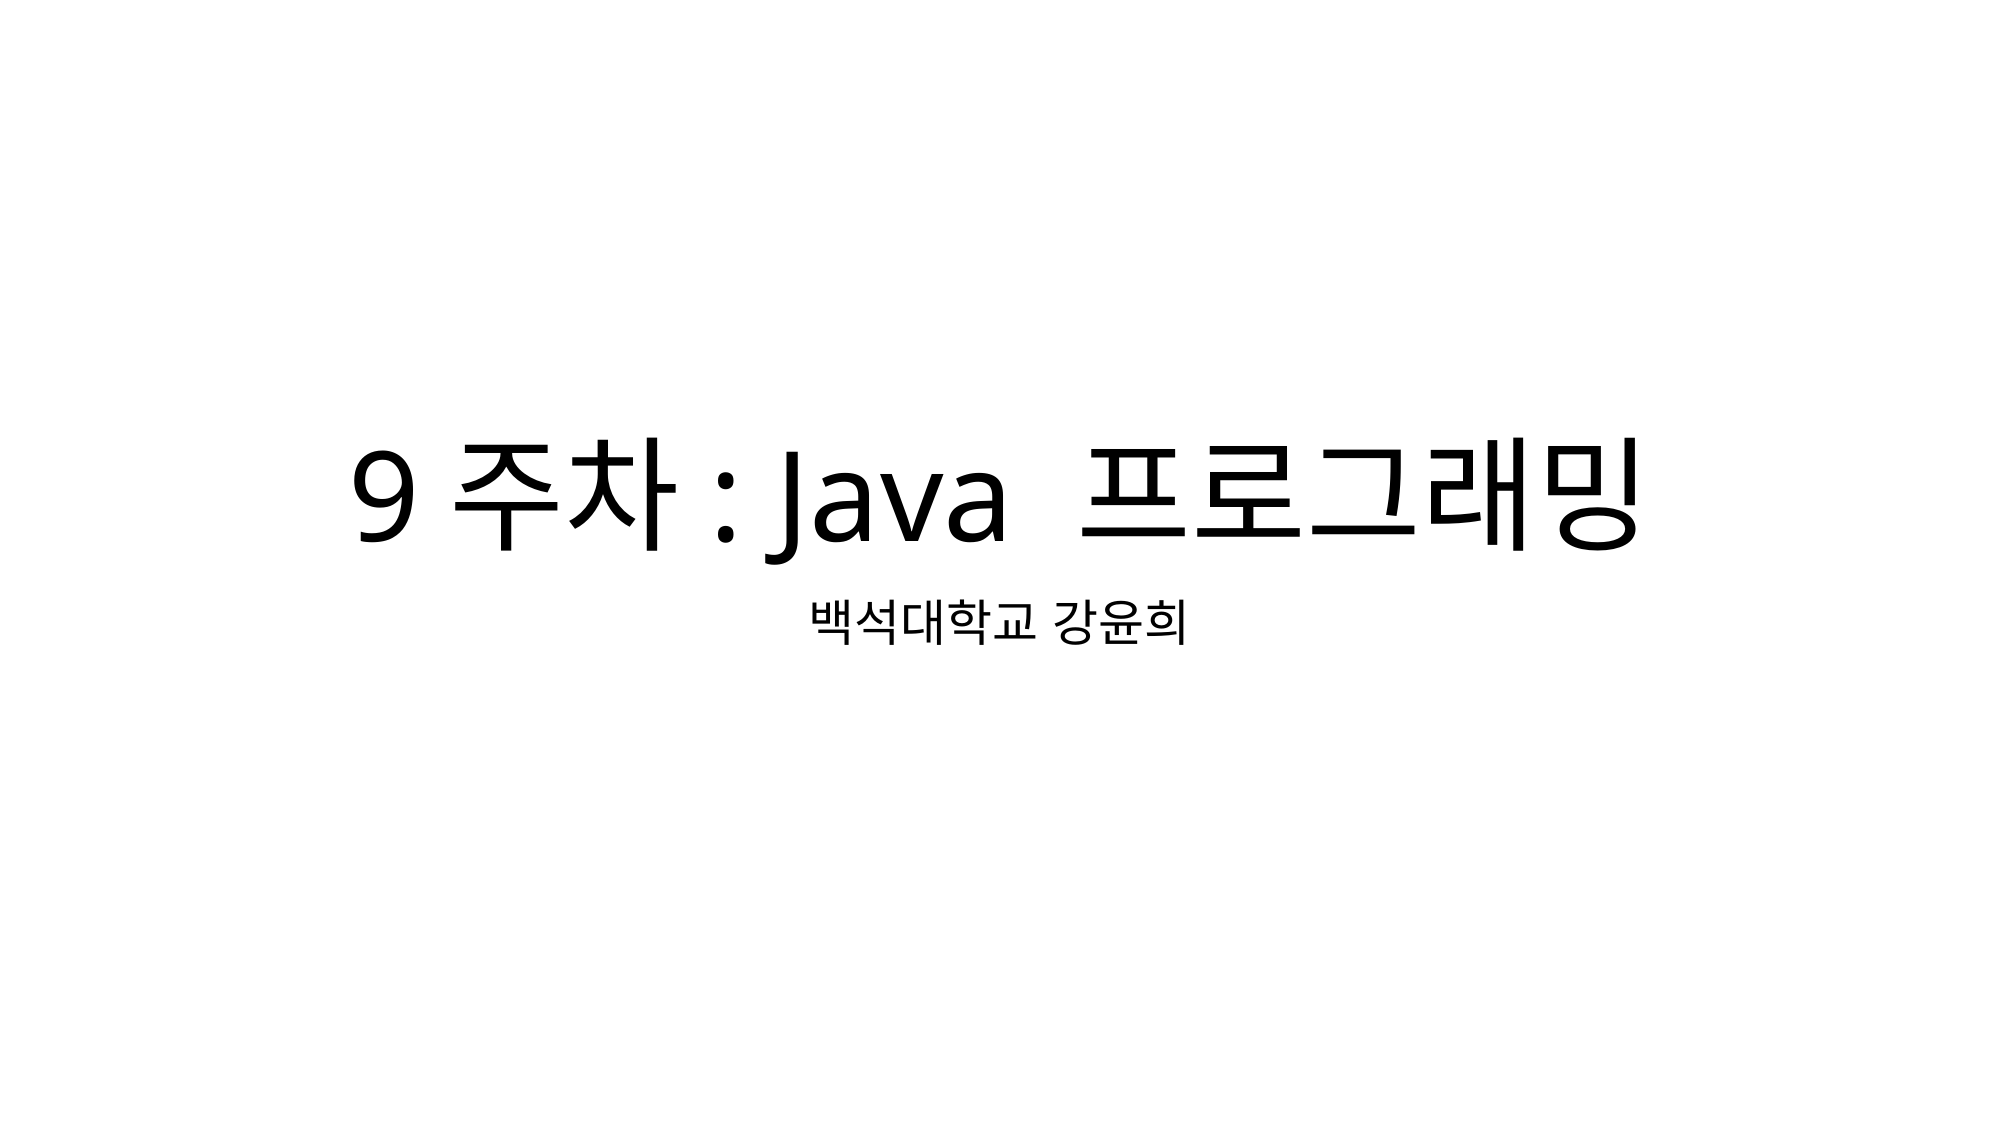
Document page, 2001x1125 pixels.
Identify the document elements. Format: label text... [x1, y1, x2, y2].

subtitle 백석대학교 강윤희 [249, 590, 1750, 863]
title 9주차: Java 프로그래밍 [249, 184, 1750, 576]
